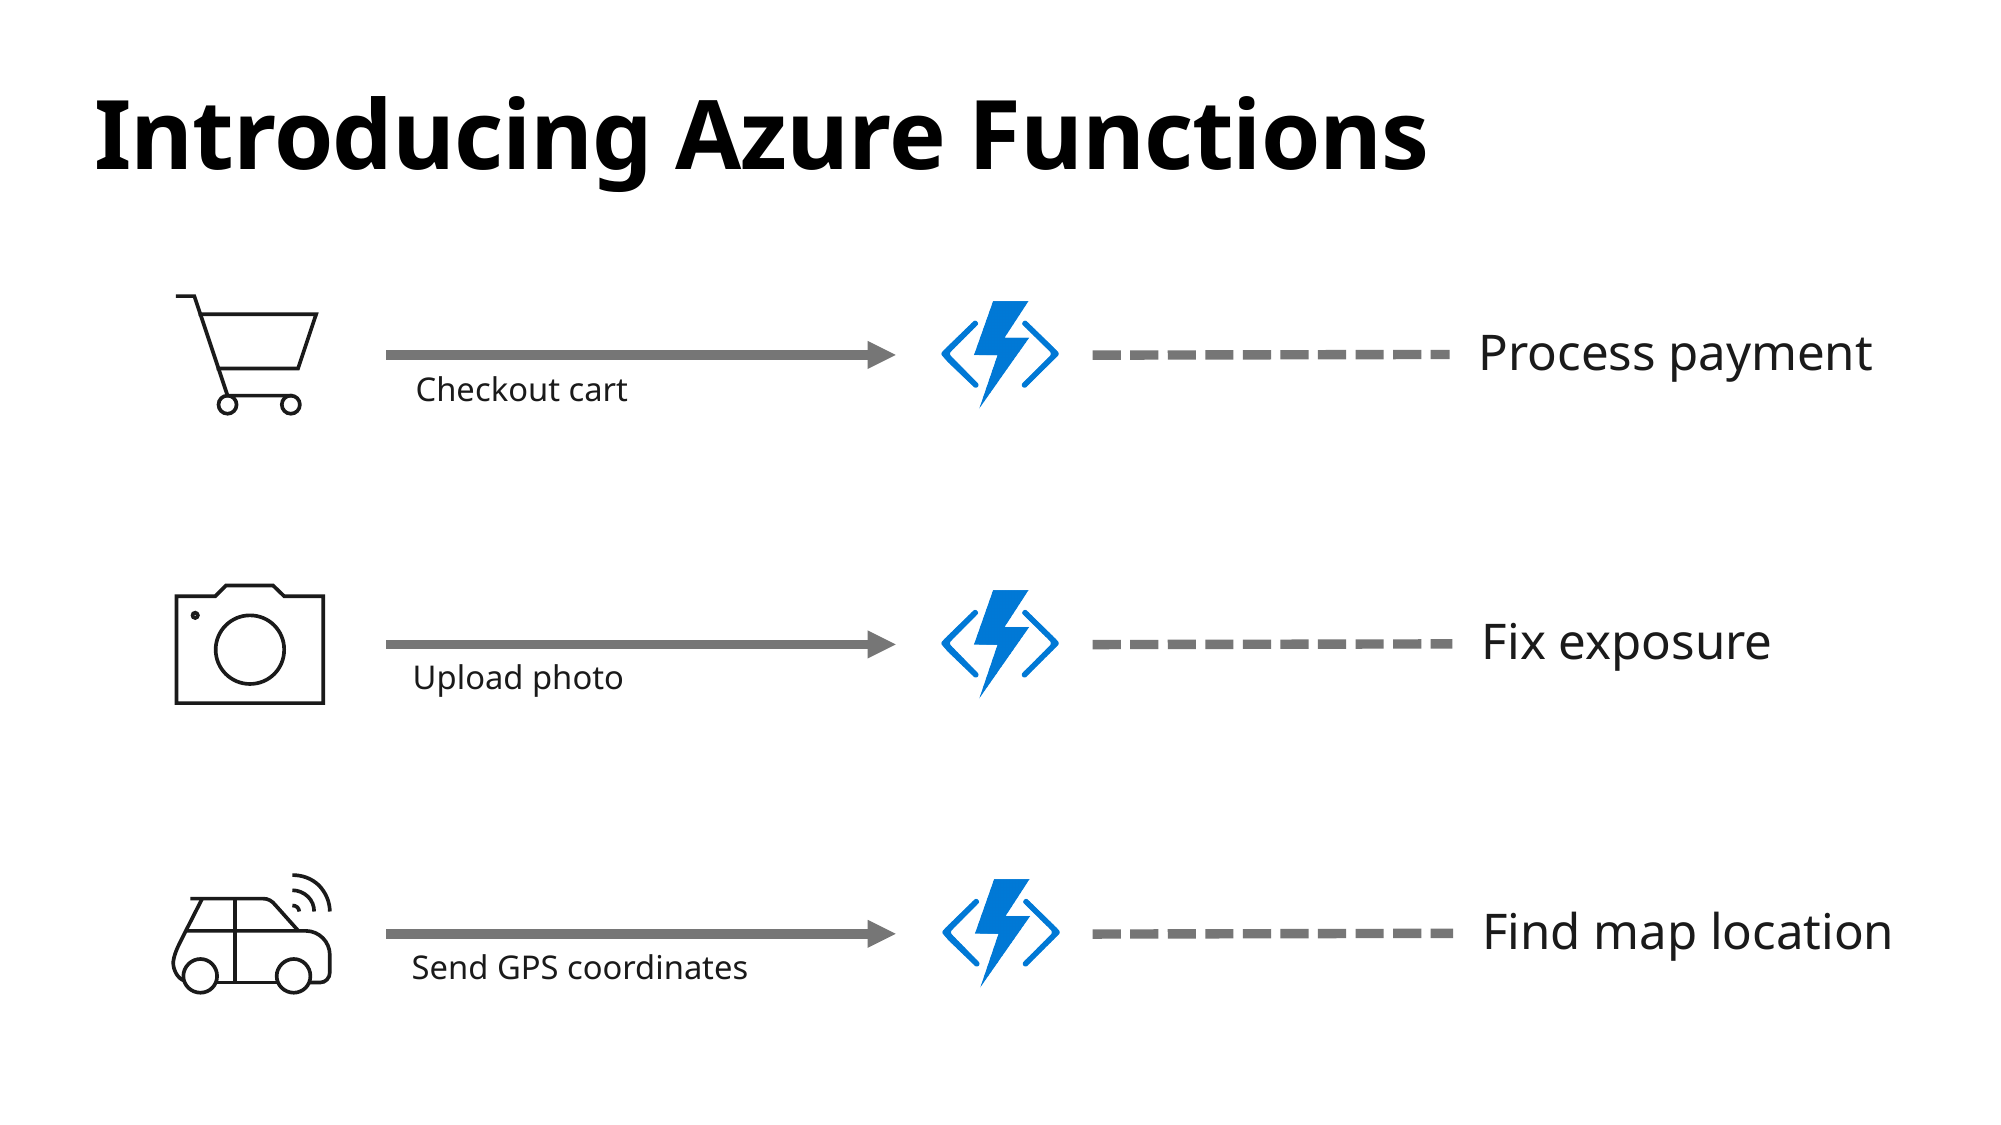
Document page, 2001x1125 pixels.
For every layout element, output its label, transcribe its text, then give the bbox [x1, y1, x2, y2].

text_box Send GPS coordinates [382, 933, 881, 1005]
picture [940, 585, 1059, 704]
picture [940, 295, 1059, 414]
text_box [176, 585, 324, 704]
text_box Upload photo [383, 643, 882, 714]
text_box [173, 898, 330, 993]
text_box Checkout cart [386, 356, 885, 427]
text_box Fix exposure [1452, 593, 1802, 694]
text_box Find map location [1453, 883, 1924, 984]
text_box [177, 296, 317, 414]
picture [941, 874, 1061, 993]
title Introducing Azure Functions [94, 73, 1867, 307]
text_box [292, 875, 330, 912]
text_box Process payment [1449, 304, 1903, 405]
